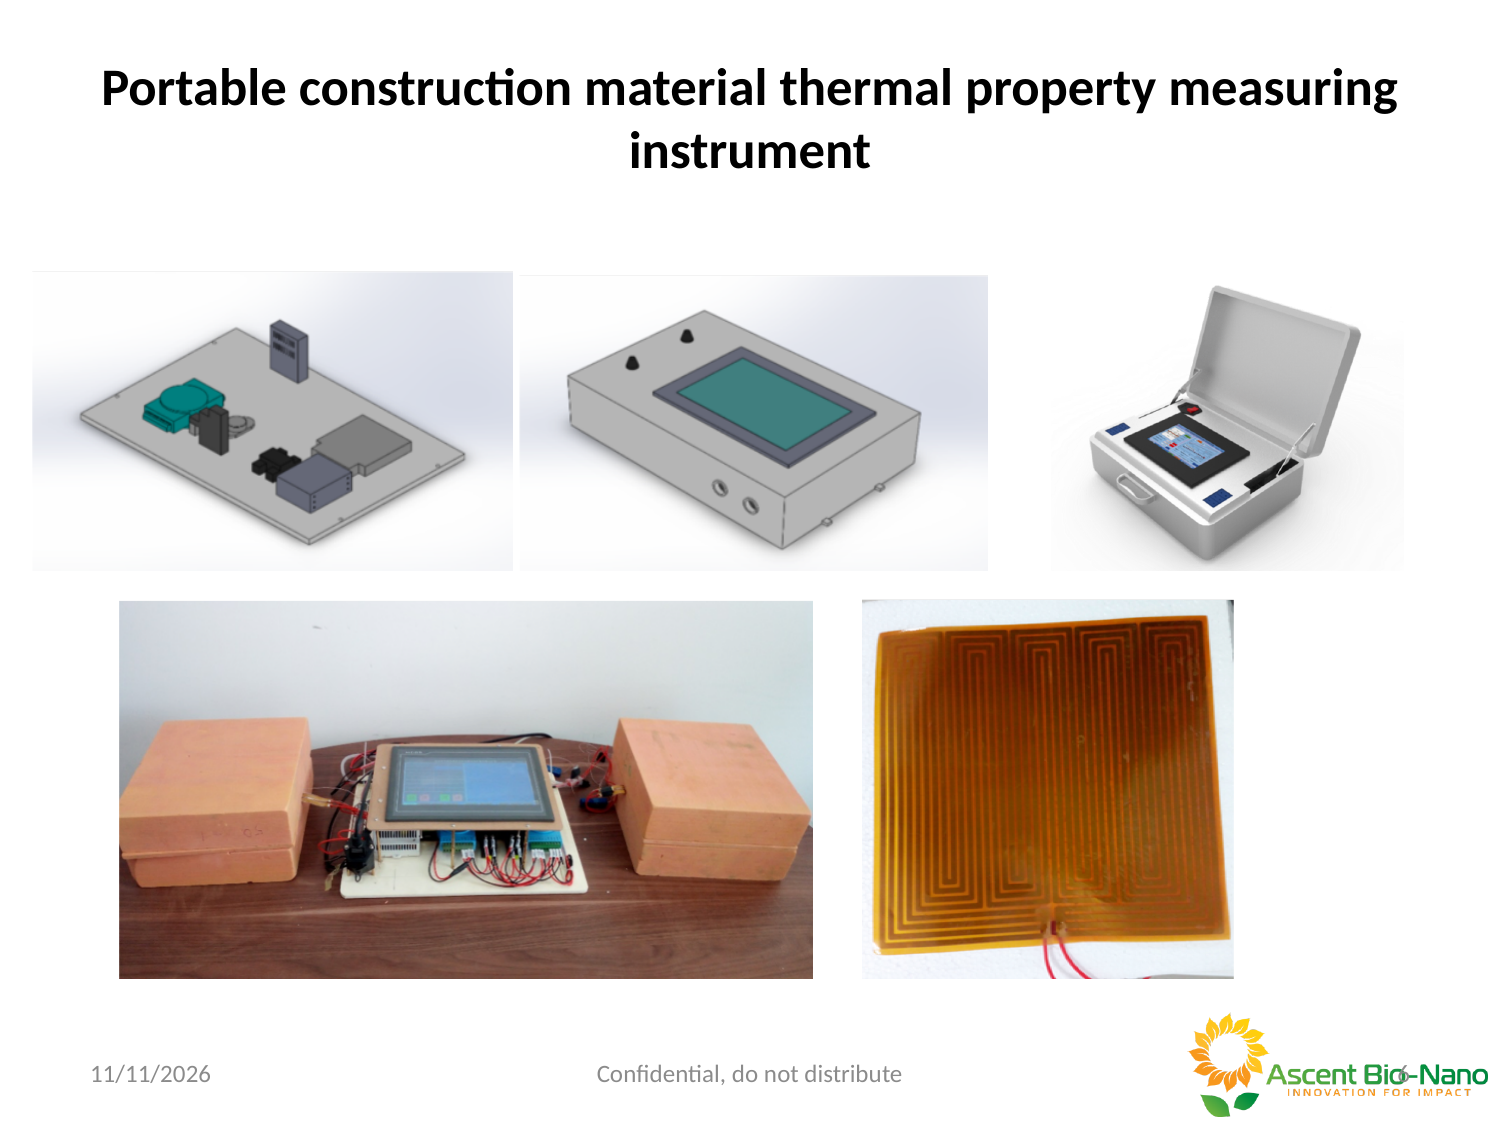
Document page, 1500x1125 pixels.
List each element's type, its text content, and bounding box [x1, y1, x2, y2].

picture [1187, 1012, 1488, 1117]
picture [519, 274, 988, 571]
picture [862, 599, 1244, 979]
picture [32, 270, 513, 571]
picture [118, 599, 813, 979]
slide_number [75, 1042, 425, 1103]
slide_number 5 [1074, 1042, 1425, 1103]
picture [1049, 274, 1405, 571]
title Portable construction material thermal property measuring instrument [75, 45, 1425, 188]
footer Confidential, do not distribute [512, 1042, 988, 1103]
